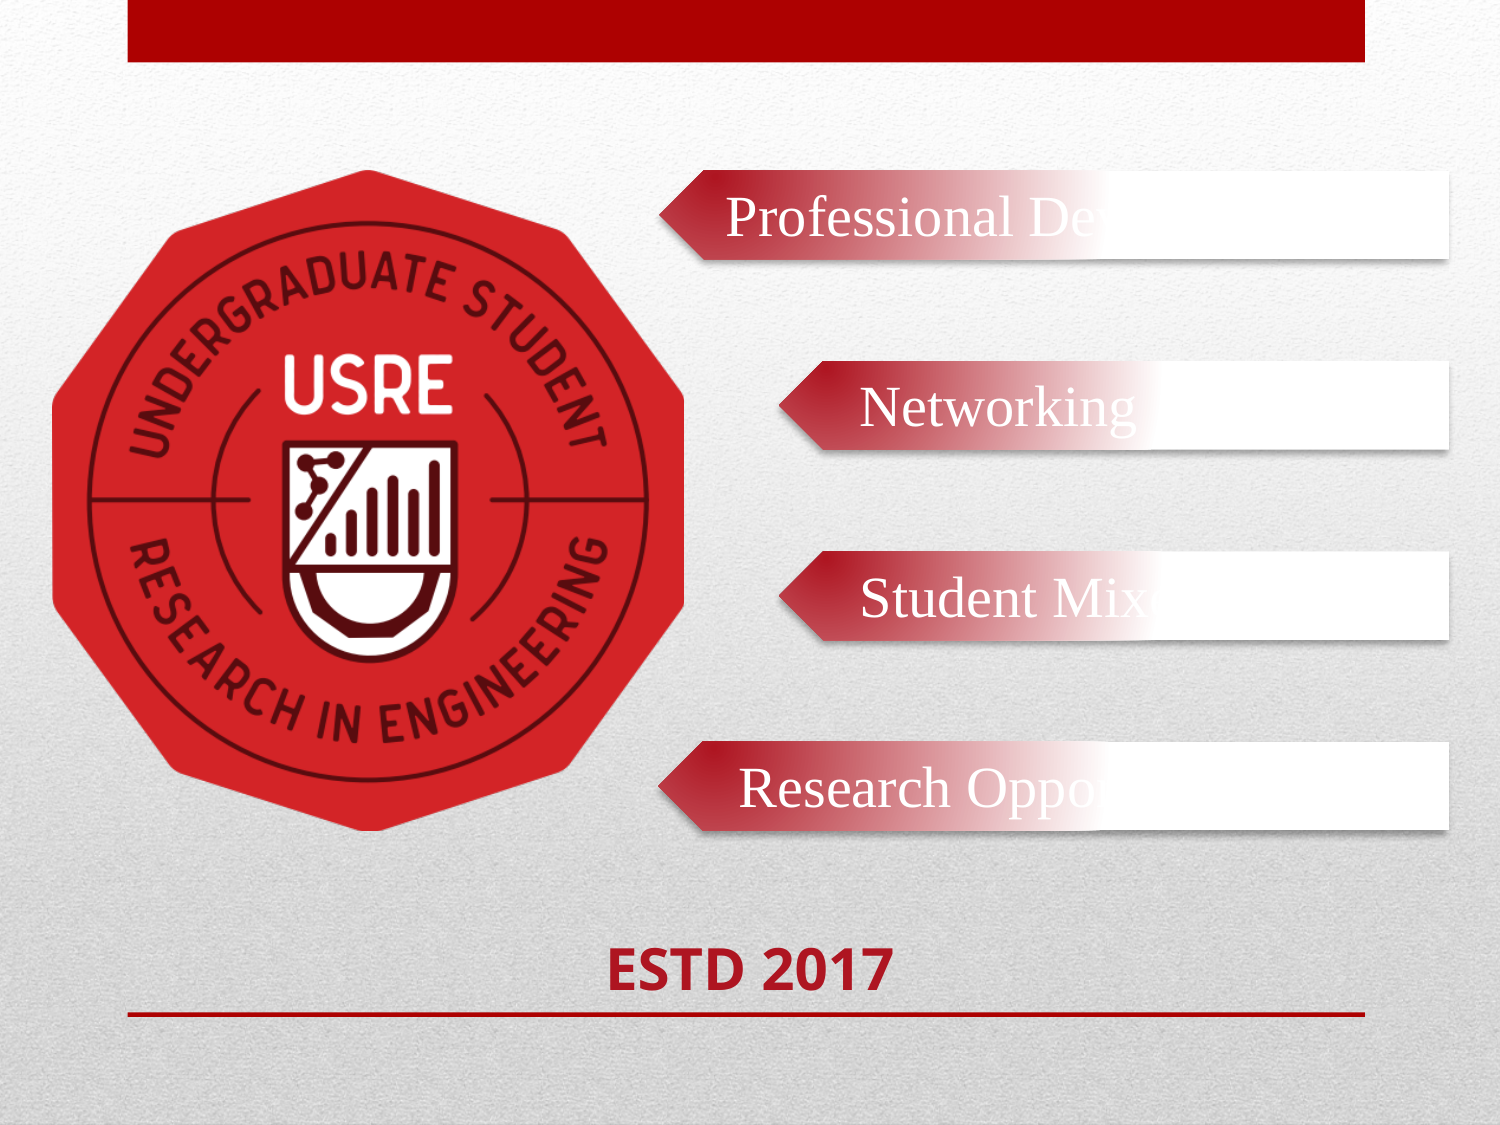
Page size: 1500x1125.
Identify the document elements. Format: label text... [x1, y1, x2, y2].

picture [51, 169, 657, 832]
text_box ESTD 2017 [590, 924, 910, 1010]
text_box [657, 169, 1450, 832]
